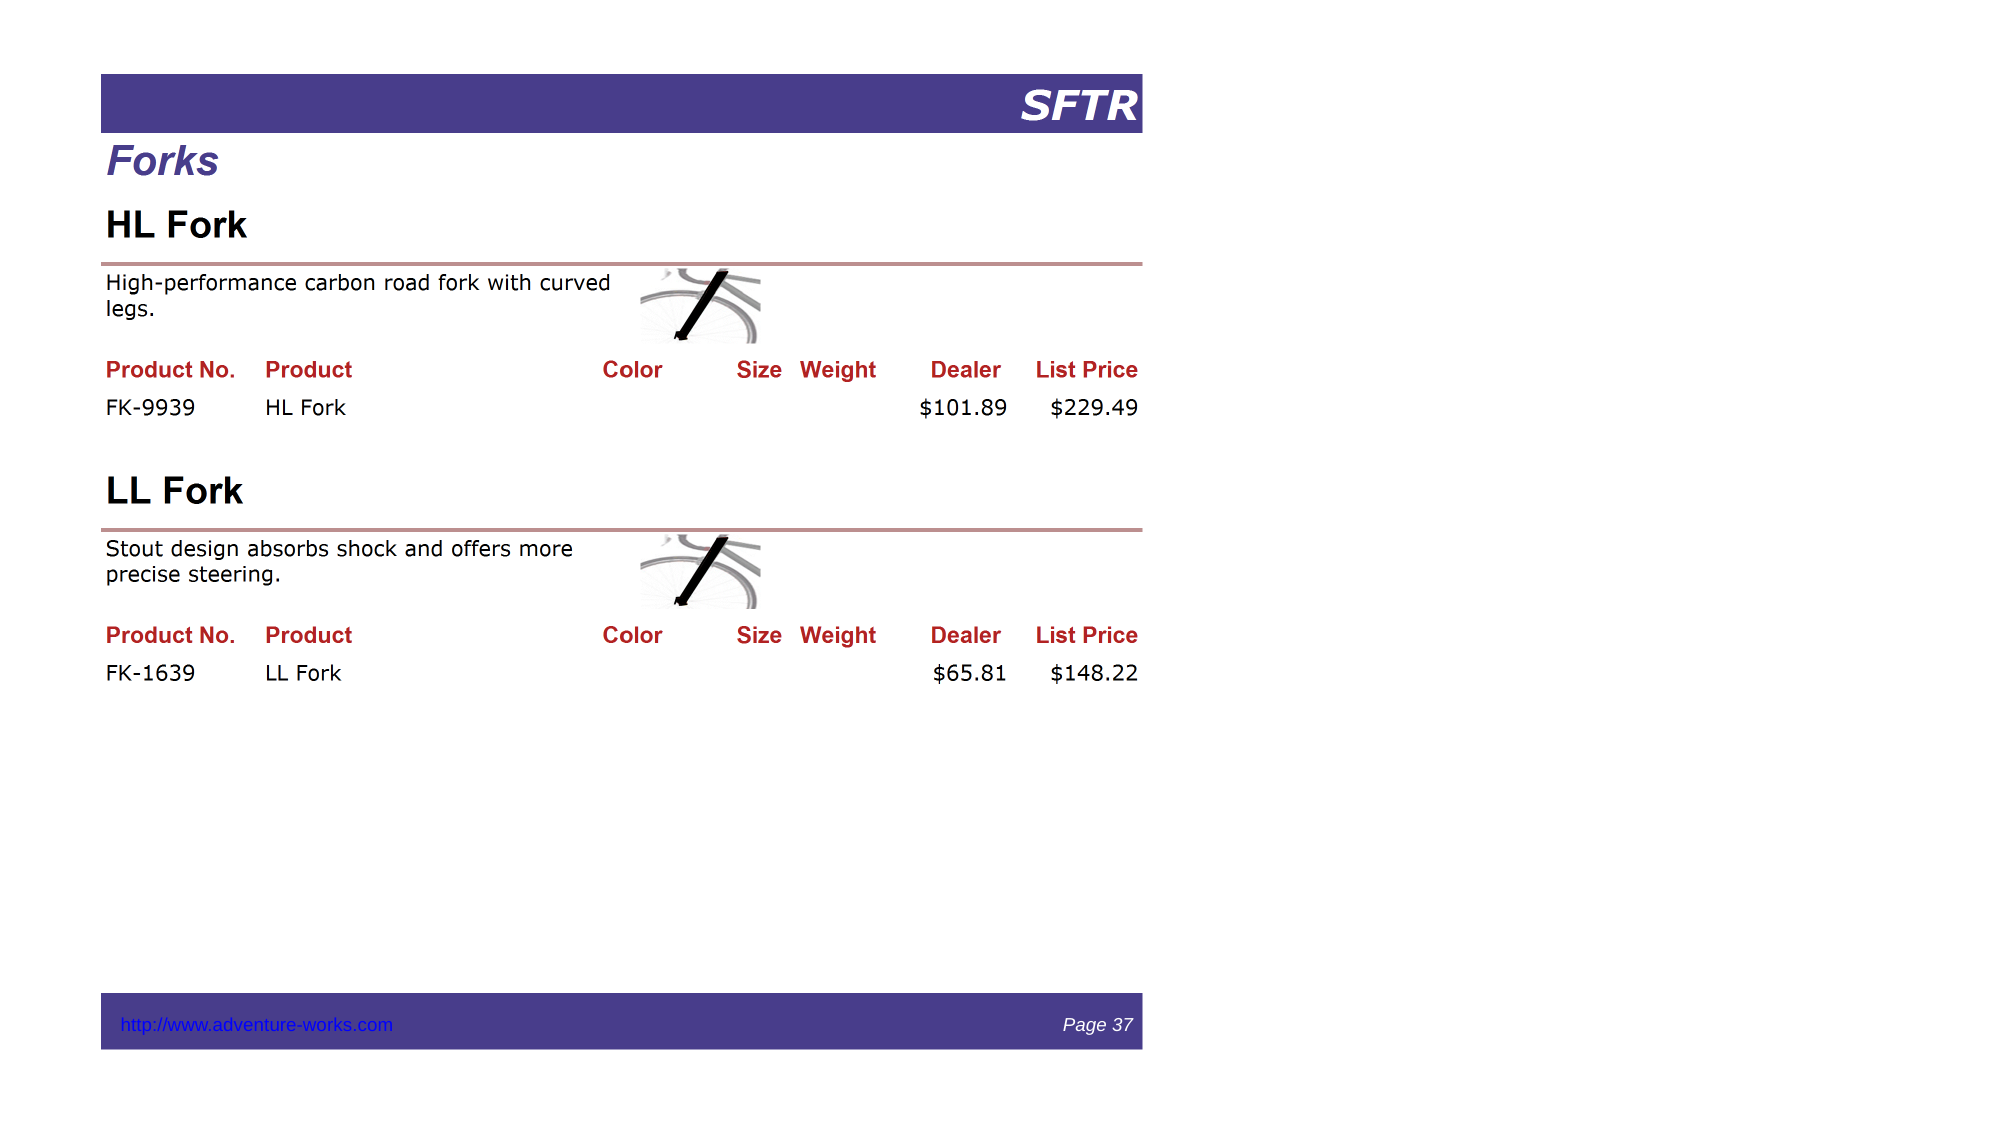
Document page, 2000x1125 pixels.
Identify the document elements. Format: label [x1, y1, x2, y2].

picture [101, 74, 1143, 730]
picture [101, 993, 1143, 1051]
